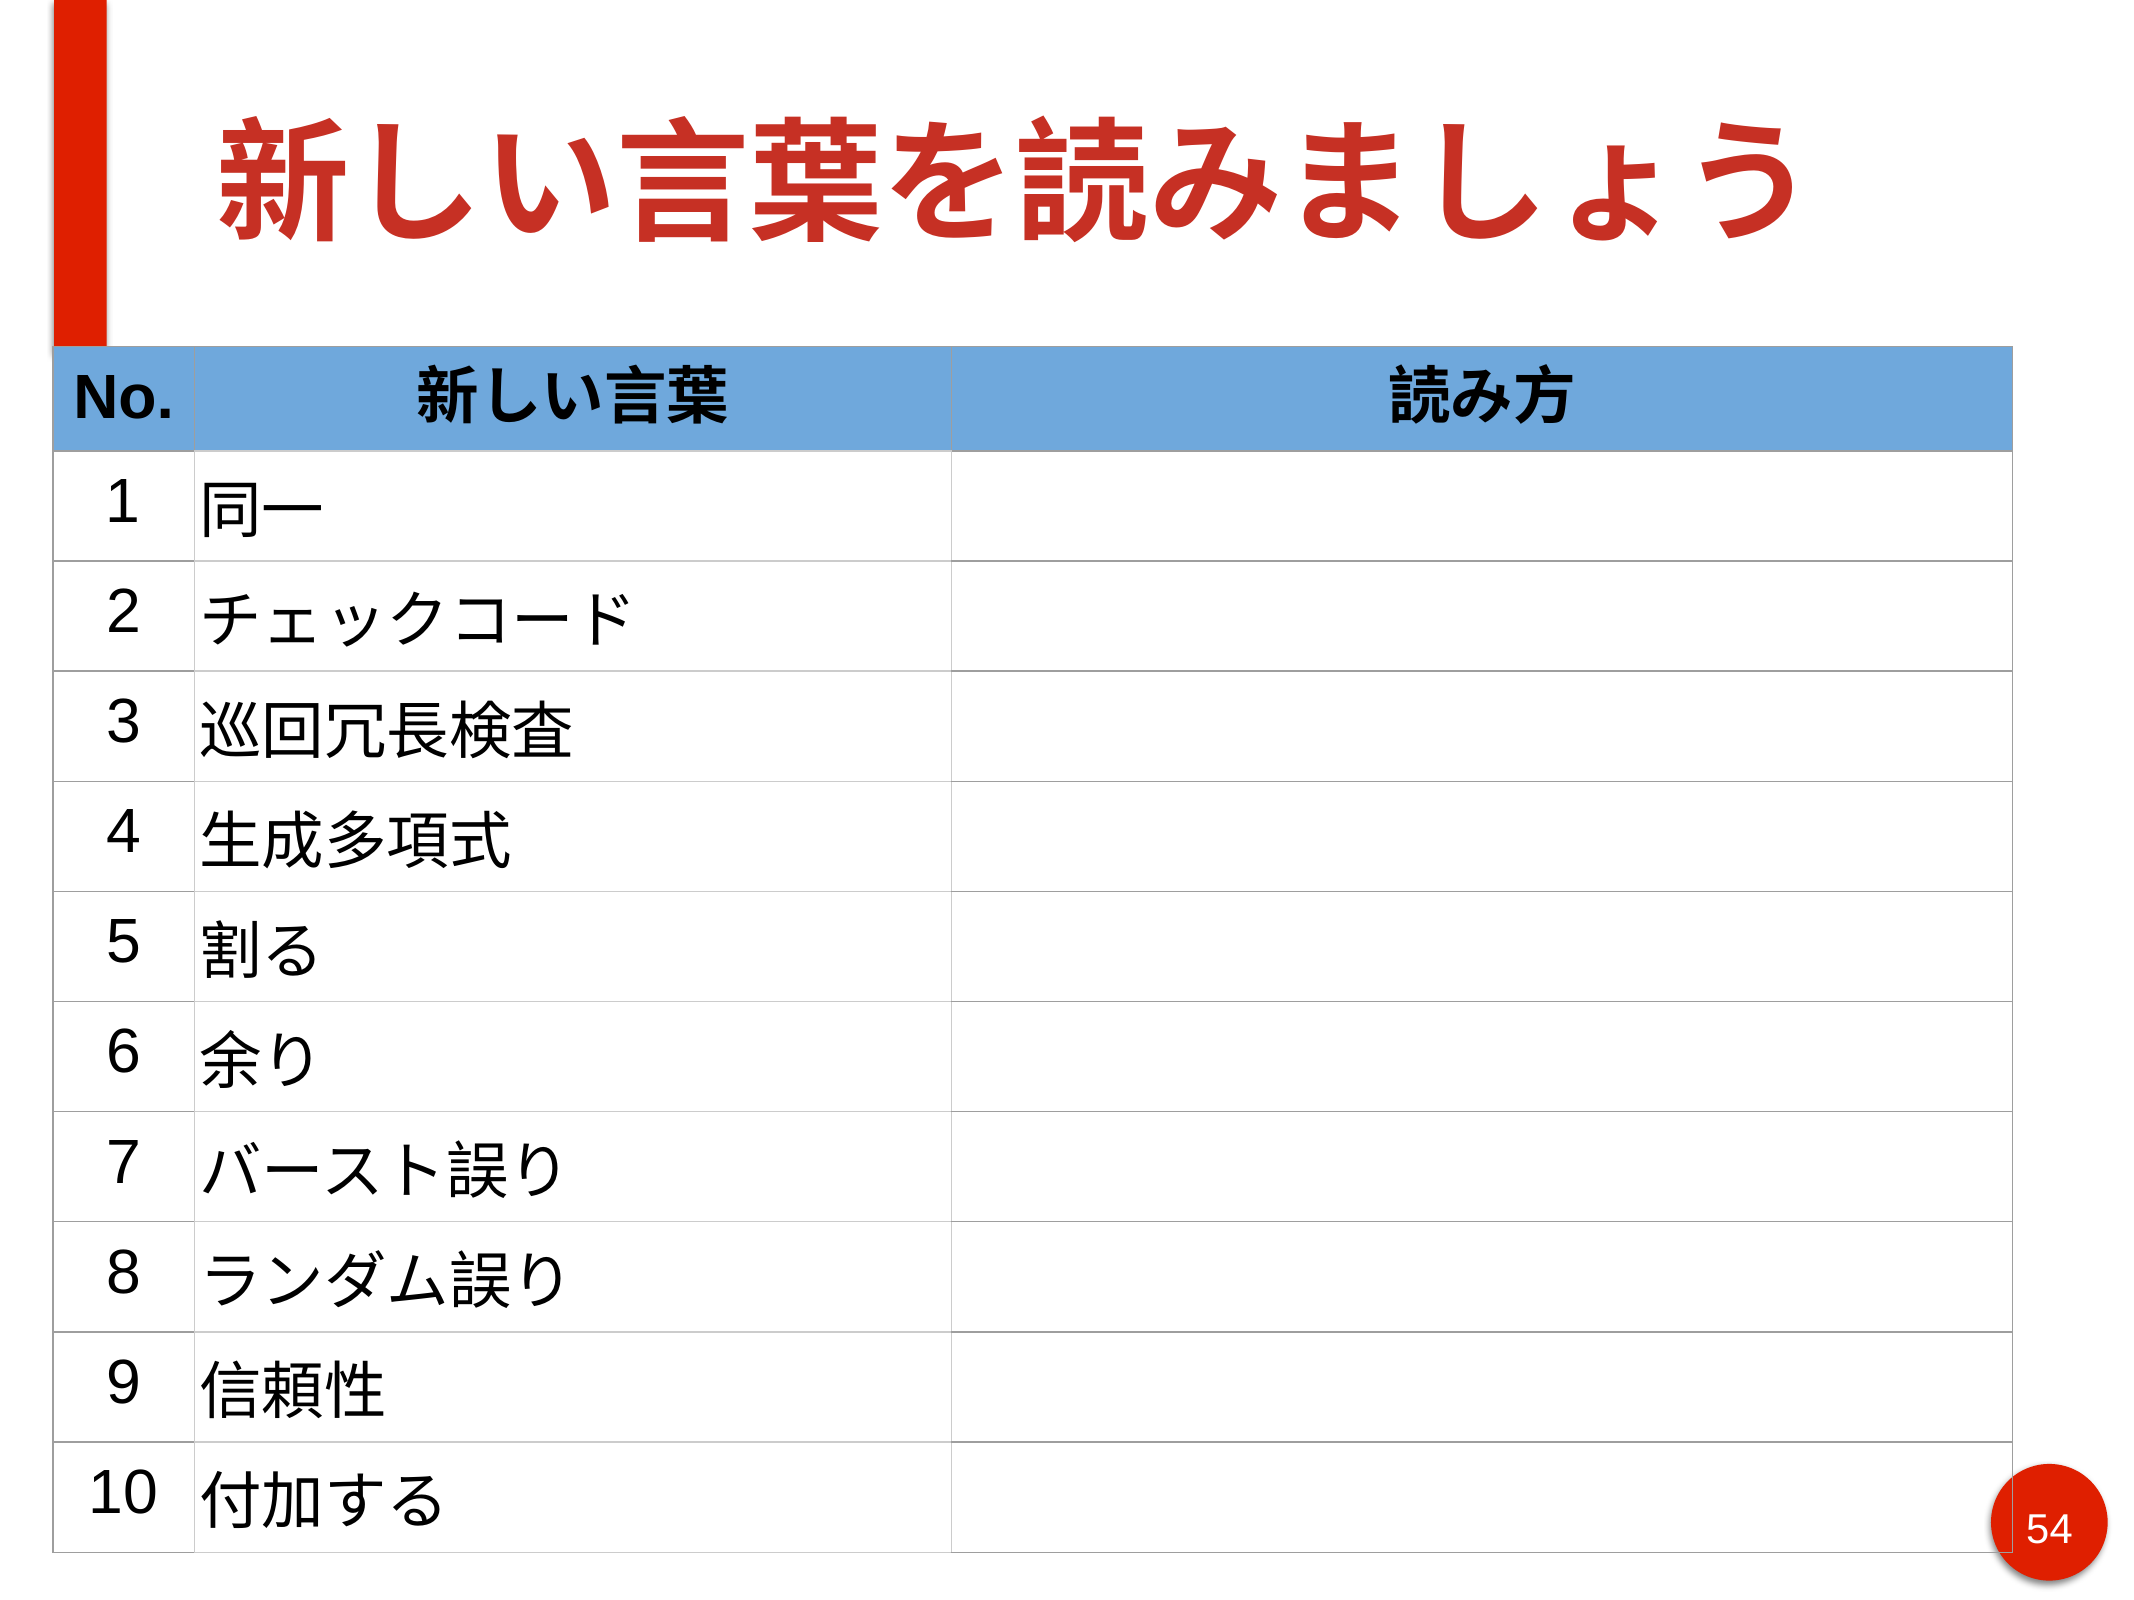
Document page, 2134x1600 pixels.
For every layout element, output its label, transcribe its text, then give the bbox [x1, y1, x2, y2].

table_cell 8 [54, 1222, 194, 1331]
slide_number 54 [2013, 1493, 2087, 1552]
title 新しい言葉を読みましょう [208, 18, 2030, 336]
table_cell 5 [54, 892, 194, 1001]
table_cell 同一 [195, 452, 951, 560]
table_cell [952, 452, 2012, 560]
table_header No. [54, 347, 194, 450]
table_cell [952, 1333, 2012, 1441]
table_cell バースト誤り [195, 1112, 951, 1221]
table_header 新しい言葉 [195, 347, 951, 450]
table_cell [952, 672, 2012, 781]
table_cell 4 [54, 782, 194, 891]
table_cell 余り [195, 1002, 951, 1111]
table_cell 7 [54, 1112, 194, 1221]
table_cell [952, 1002, 2012, 1111]
table_cell 9 [54, 1333, 194, 1441]
table_cell 生成多項式 [195, 782, 951, 891]
table_cell 2 [54, 562, 194, 670]
table_cell [952, 892, 2012, 1001]
table_cell ランダム誤り [195, 1222, 951, 1331]
table_cell [952, 1222, 2012, 1331]
table_cell [952, 782, 2012, 891]
table_cell 10 [54, 1443, 194, 1552]
table_cell 付加する [195, 1443, 951, 1552]
table_cell 1 [54, 452, 194, 560]
table_cell [952, 1112, 2012, 1221]
table_cell 信頼性 [195, 1333, 951, 1441]
table_cell [952, 1443, 2012, 1552]
table_cell 巡回冗長検査 [195, 672, 951, 781]
table_cell 3 [54, 672, 194, 781]
table_cell チェックコード [195, 562, 951, 670]
table_cell [952, 562, 2012, 670]
table_cell 割る [195, 892, 951, 1001]
table_cell 6 [54, 1002, 194, 1111]
table_header 読み方 [952, 347, 2012, 450]
